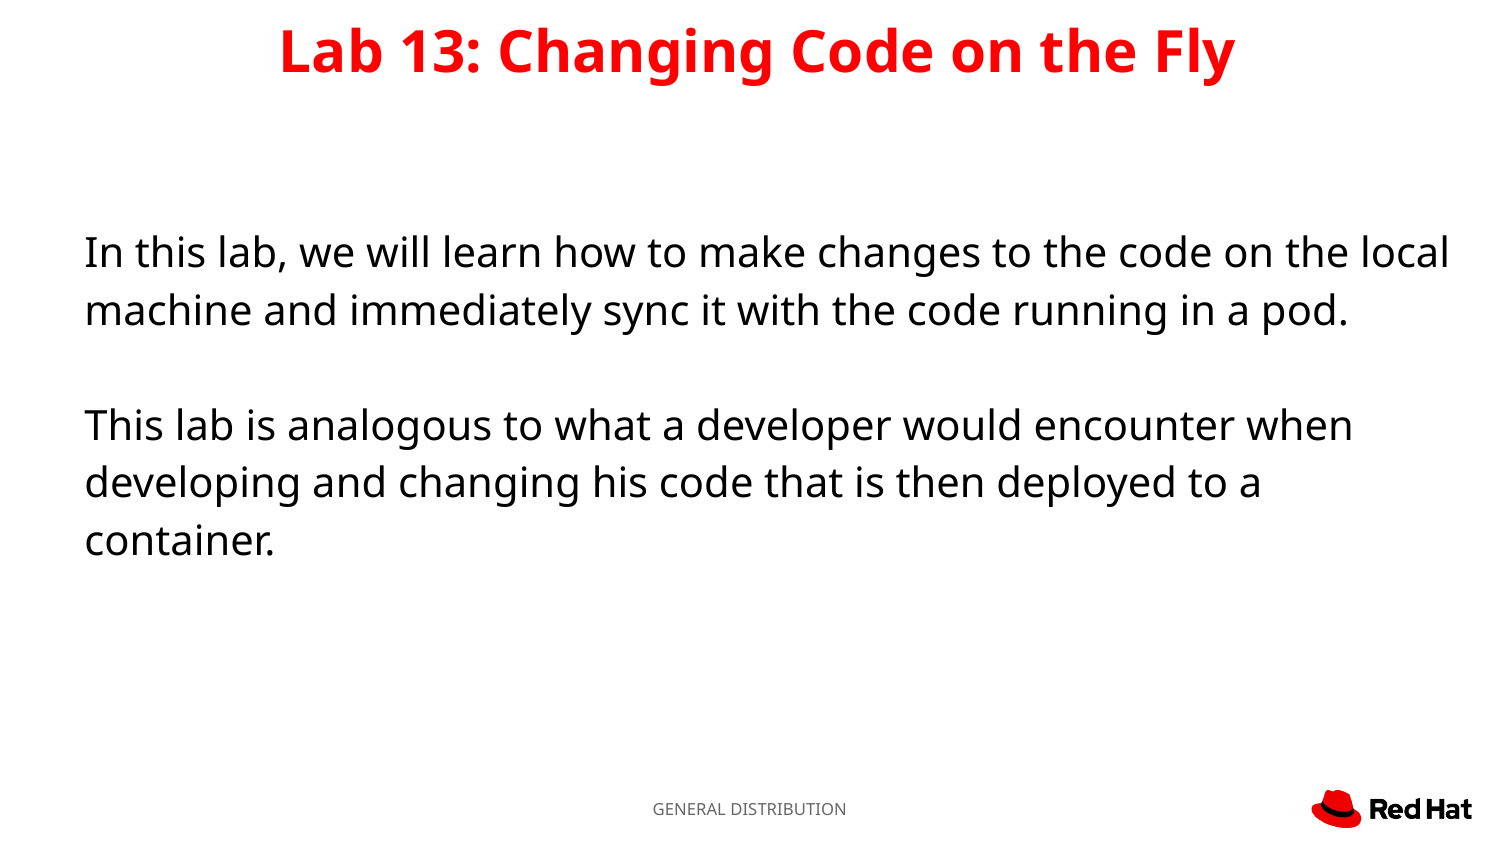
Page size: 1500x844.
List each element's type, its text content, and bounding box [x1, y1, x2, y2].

picture [1311, 790, 1472, 828]
title Lab 13: Changing Code on the Fly [15, 0, 1500, 100]
list In this lab, we will learn how to make changes to the code on the local machine and immediately sync it with the code running in a pod. This lab is analogous to what a developer would encounter when developing and changing his code that is then deployed to a container. [69, 203, 1476, 707]
